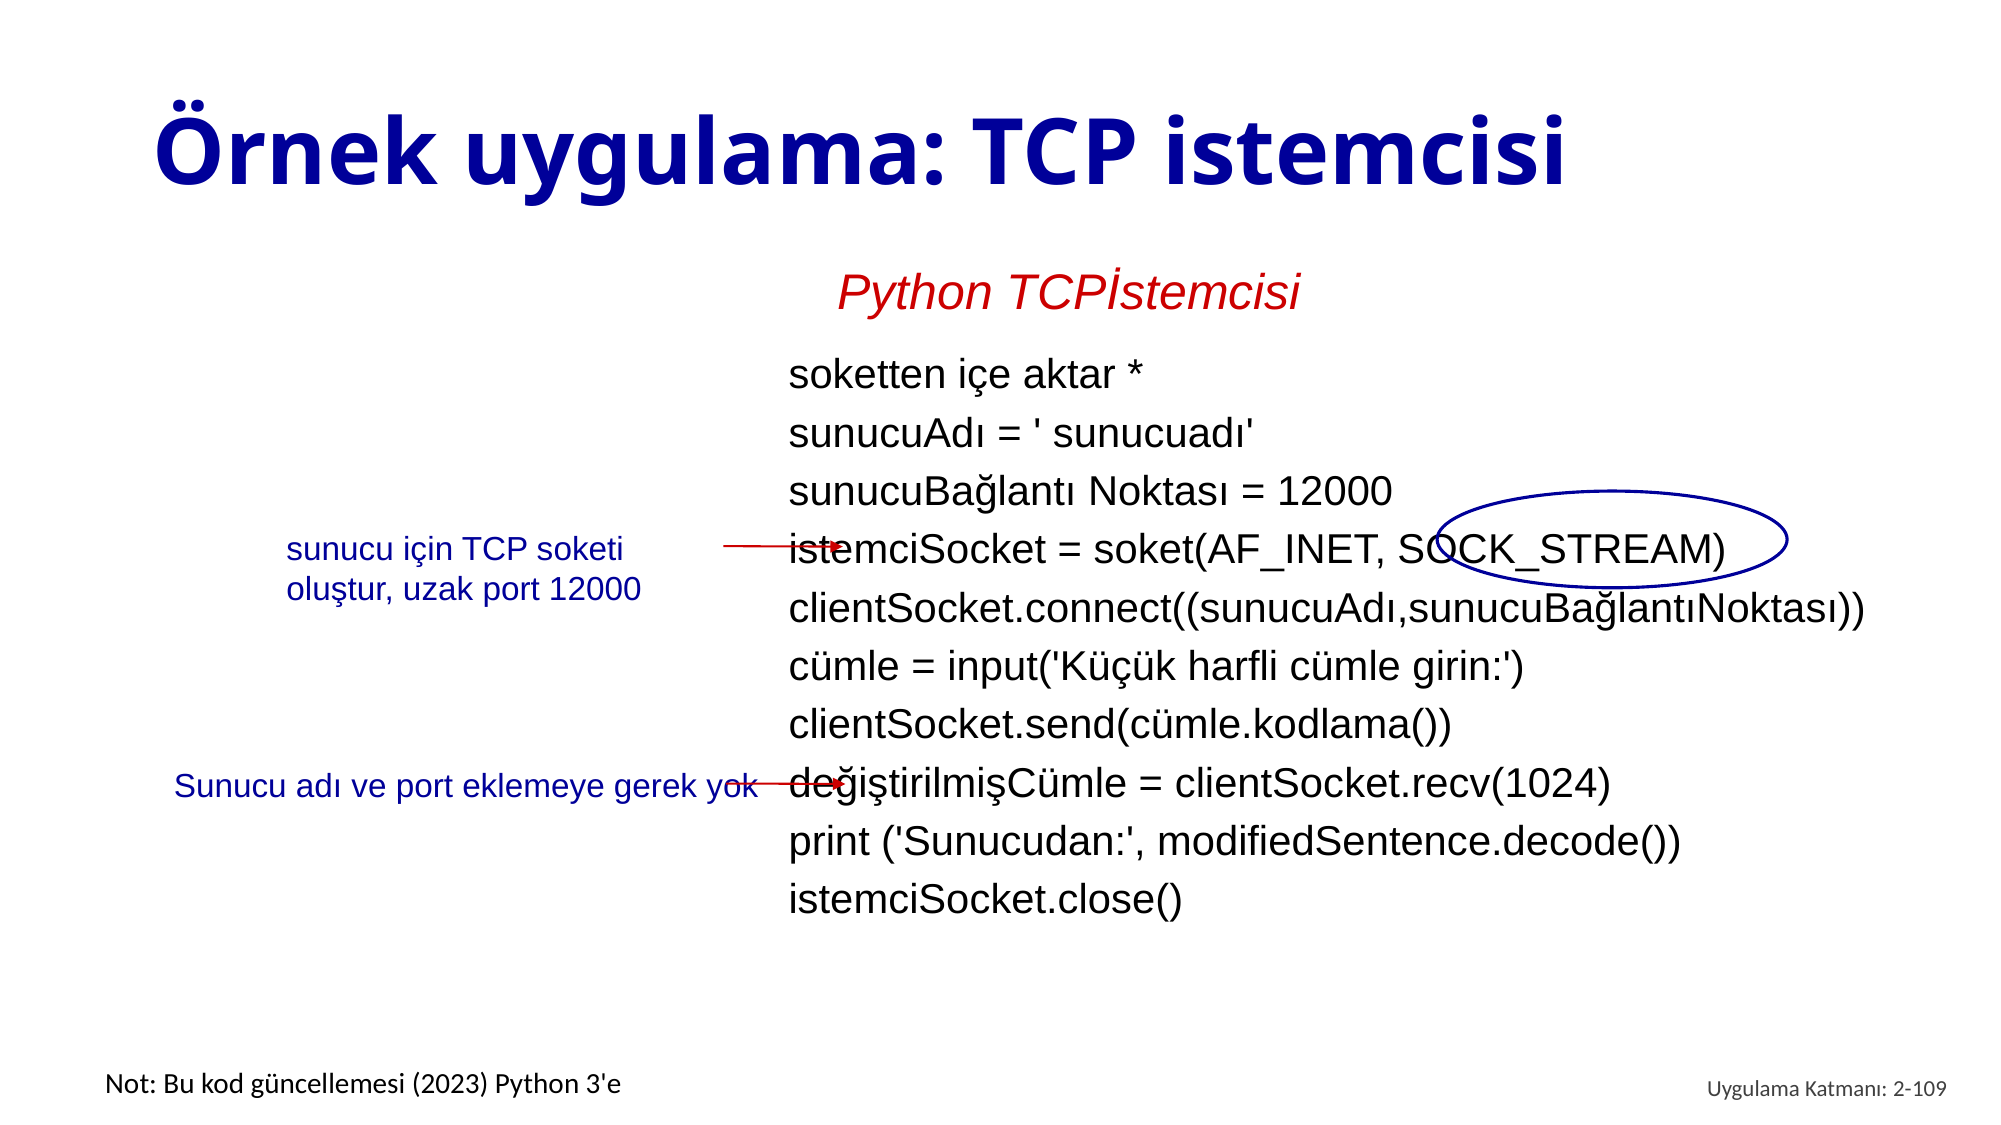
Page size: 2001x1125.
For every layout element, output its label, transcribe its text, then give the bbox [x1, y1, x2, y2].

title Örnek uygulama: TCP istemcisi [137, 74, 1863, 221]
slide_number Uygulama Katmanı: 2-109 [1512, 1056, 1963, 1117]
text_box Python TCPİstemcisi [822, 252, 1317, 328]
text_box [271, 519, 843, 616]
text_box [1437, 491, 1788, 588]
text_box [159, 757, 846, 813]
text_box Not: Bu kod güncellemesi (2023) Python 3'e [90, 1056, 637, 1107]
text_box soketten içe aktar * sunucuAdı = ' sunucuadı' sunucuBağlantı Noktası = 12000 istemciSocket = soket(AF_INET, SOCK_STREAM) clientSocket.connect((sunucuAdı,sunucuBağlantıNoktası)) cümle = input('Küçük harfli cümle girin:') clientSocket.send(cümle.kodlama()) değiştirilmişCümle = clientSocket.recv(1024) print ('Sunucudan:', modifiedSentence.decode()) istemciSocket.close() [773, 331, 1882, 930]
